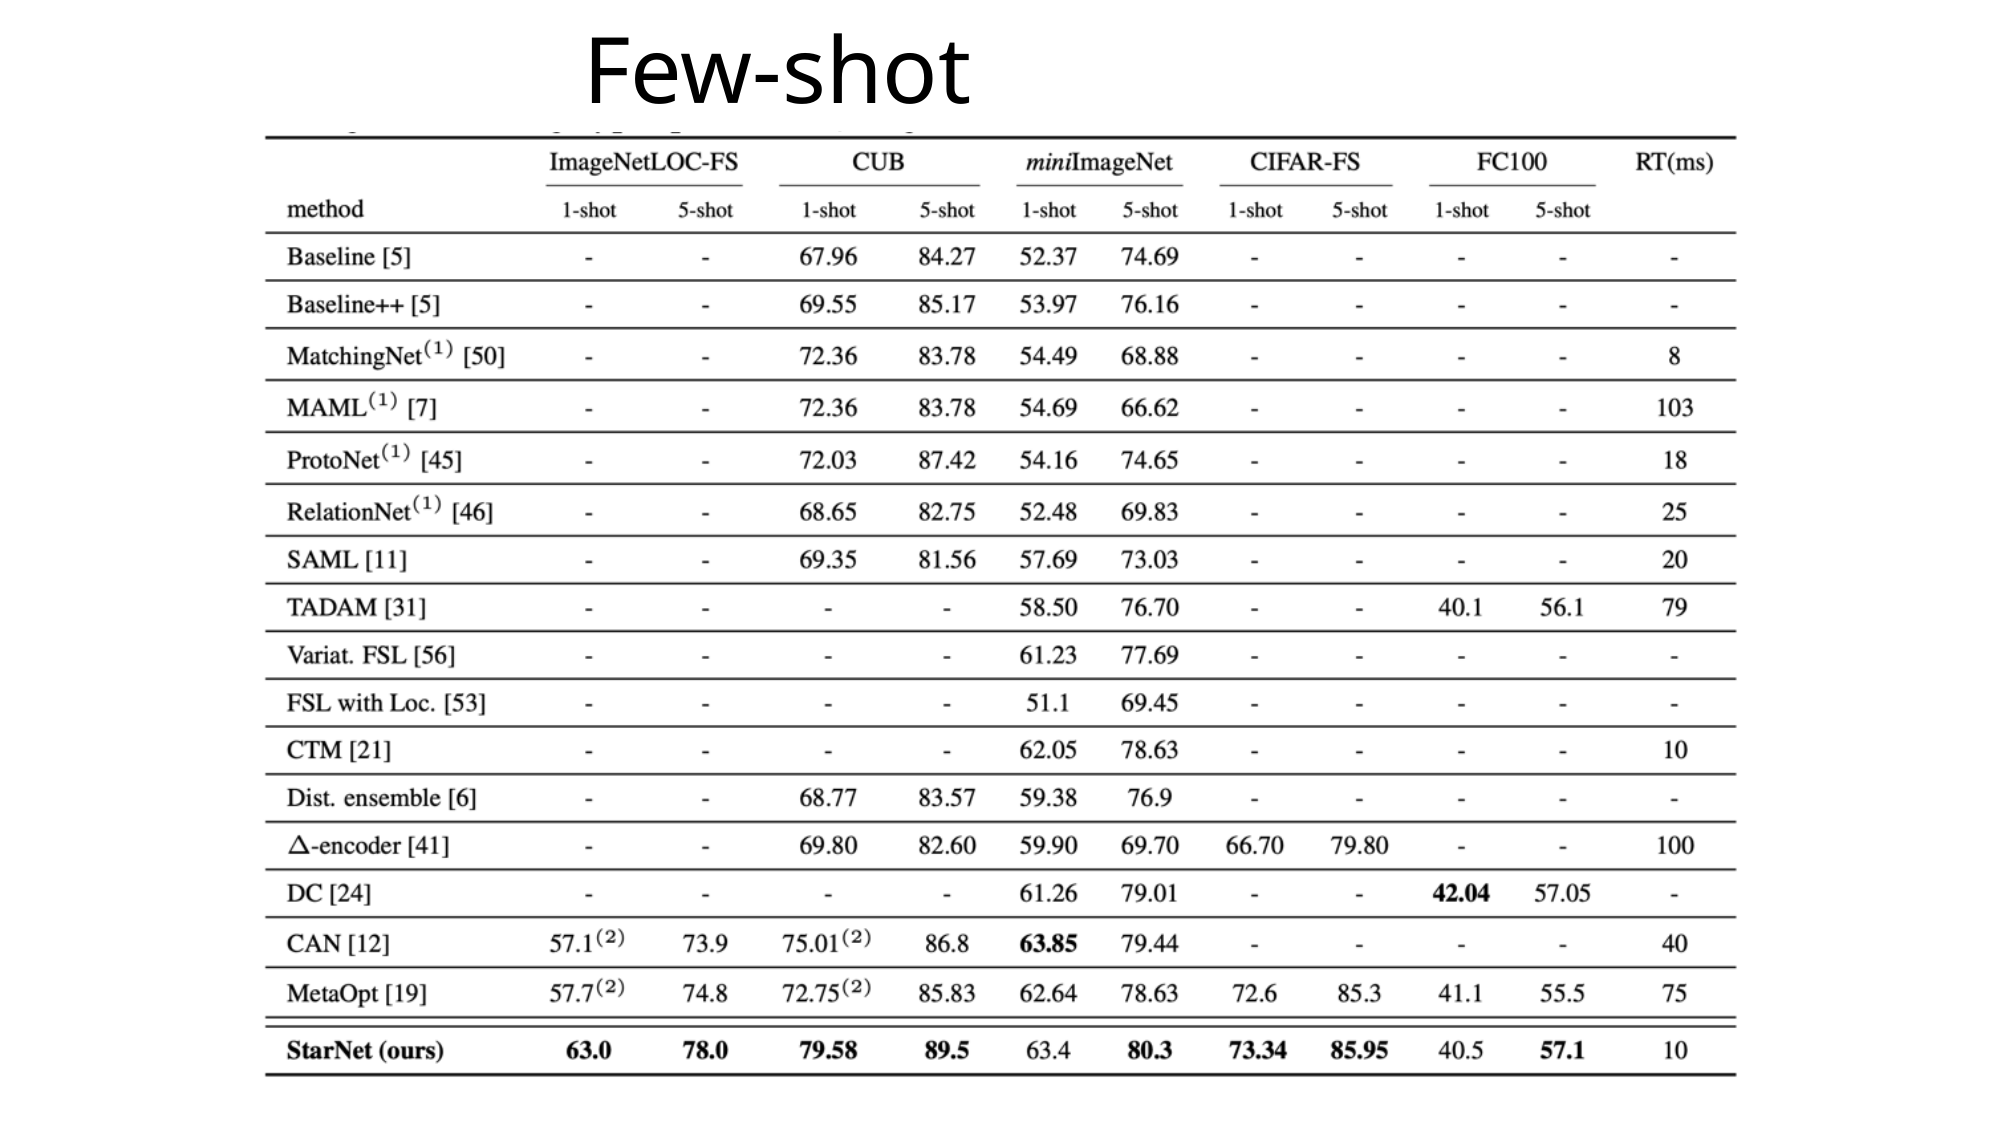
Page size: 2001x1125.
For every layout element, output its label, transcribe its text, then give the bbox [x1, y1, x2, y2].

picture [259, 132, 1741, 1085]
text_box Few-shot classification [568, 16, 1432, 132]
